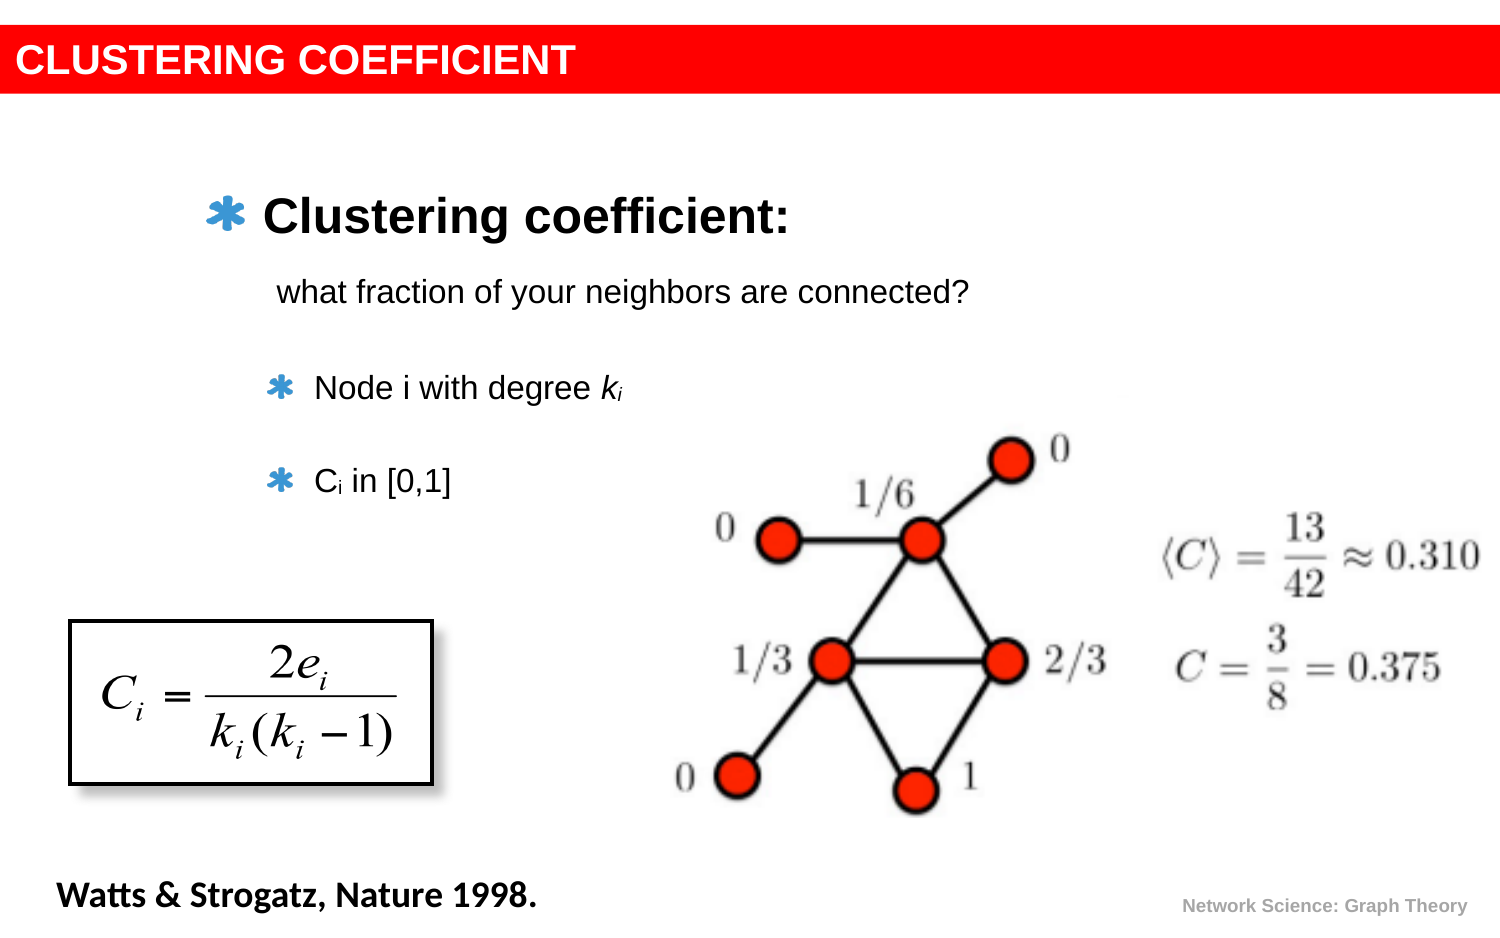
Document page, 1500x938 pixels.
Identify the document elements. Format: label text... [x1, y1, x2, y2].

picture [206, 195, 245, 231]
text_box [69, 621, 432, 784]
picture [660, 395, 1499, 819]
picture [267, 467, 293, 492]
list Clustering coefficient: what fraction of your neighbors are connected? Node i with degree ki Ci in [0,1] [143, 175, 1351, 818]
text_box CLUSTERING COEFFICIENT [0, 24, 1500, 94]
text_box Network Science: Graph Theory [1062, 885, 1488, 924]
text_box Watts & Strogatz, Nature 1998. [41, 863, 553, 923]
picture [267, 374, 293, 399]
